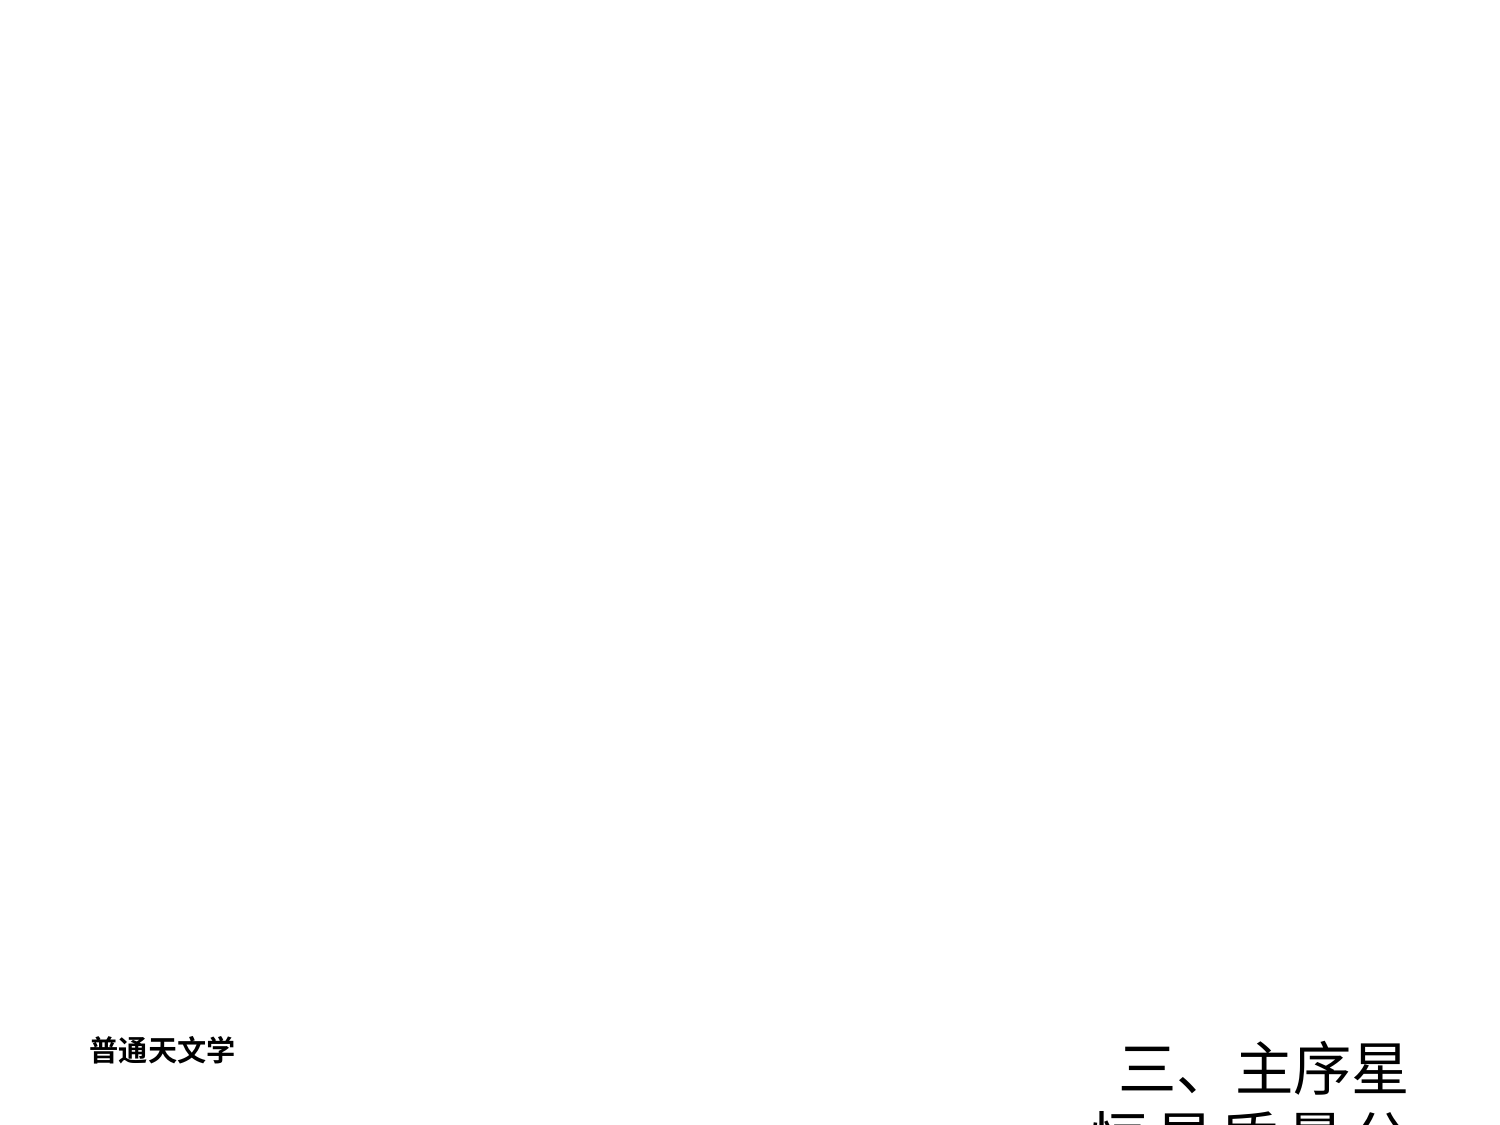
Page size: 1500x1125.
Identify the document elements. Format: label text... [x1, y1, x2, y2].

list 三、主序星 恒星质量分布：~ 0.1M⊙≤M≤ ~100 M⊙ （褐矮星） 密度分布: 10-6 gcm-3（超巨星） →1.4 gcm-3（太阳） →106 gcm-3（白矮星） [1074, 1024, 1425, 1103]
text_box 普通天文学 [75, 1024, 425, 1103]
